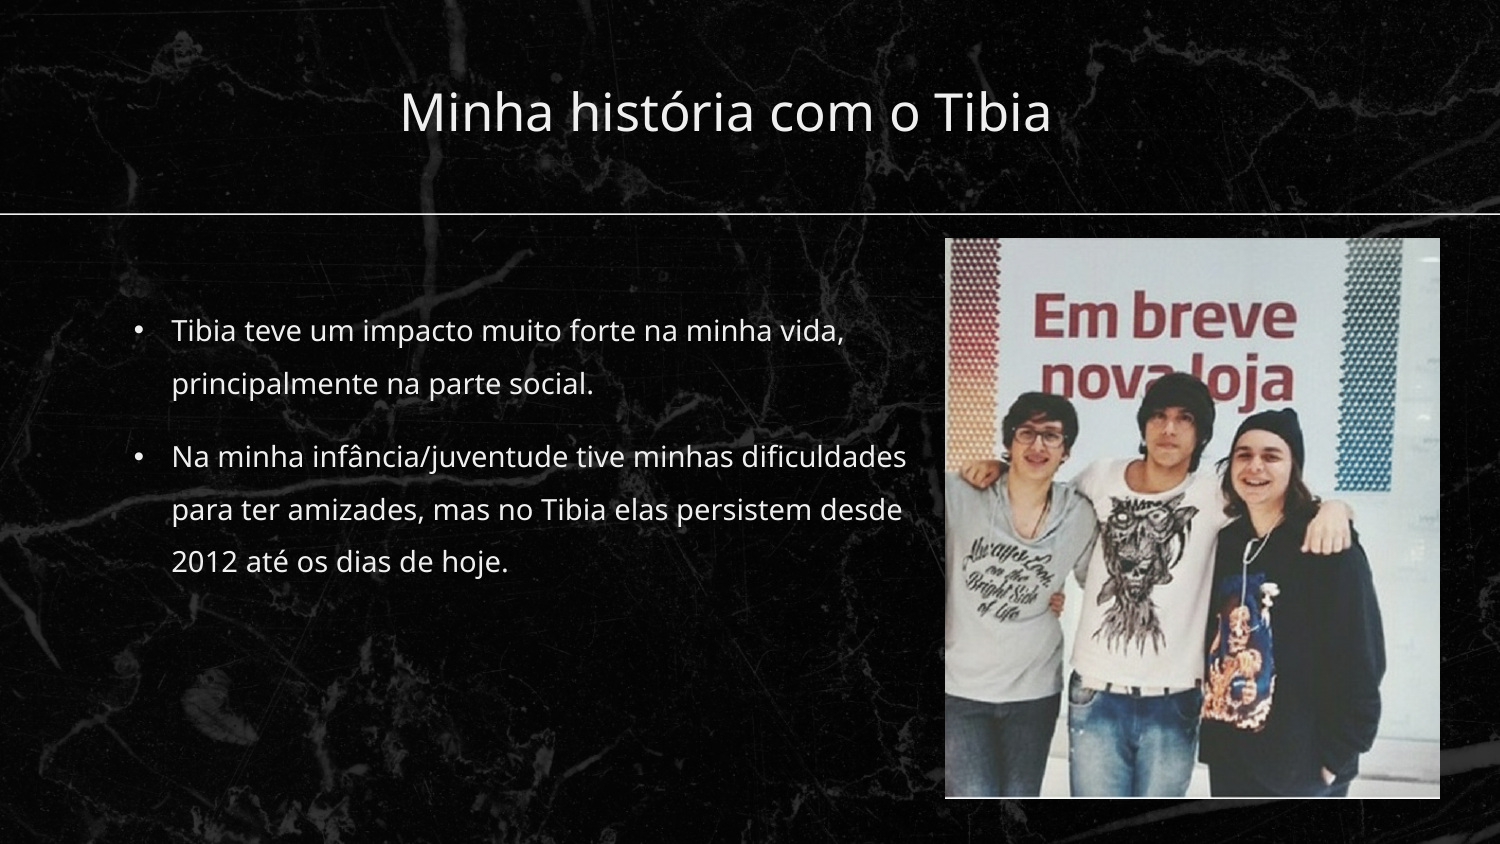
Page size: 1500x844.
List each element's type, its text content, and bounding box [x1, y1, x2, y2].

subtitle Tibia teve um impacto muito forte na minha vida, principalmente na parte social. Na minha infância/juventude tive minhas dificuldades para ter amizades, mas no Tibia elas persistem desde 2012 até os dias de hoje. [118, 279, 945, 733]
picture [0, 0, 1500, 213]
title Minha história com o Tibia [384, 64, 1115, 158]
picture [0, 215, 1500, 844]
